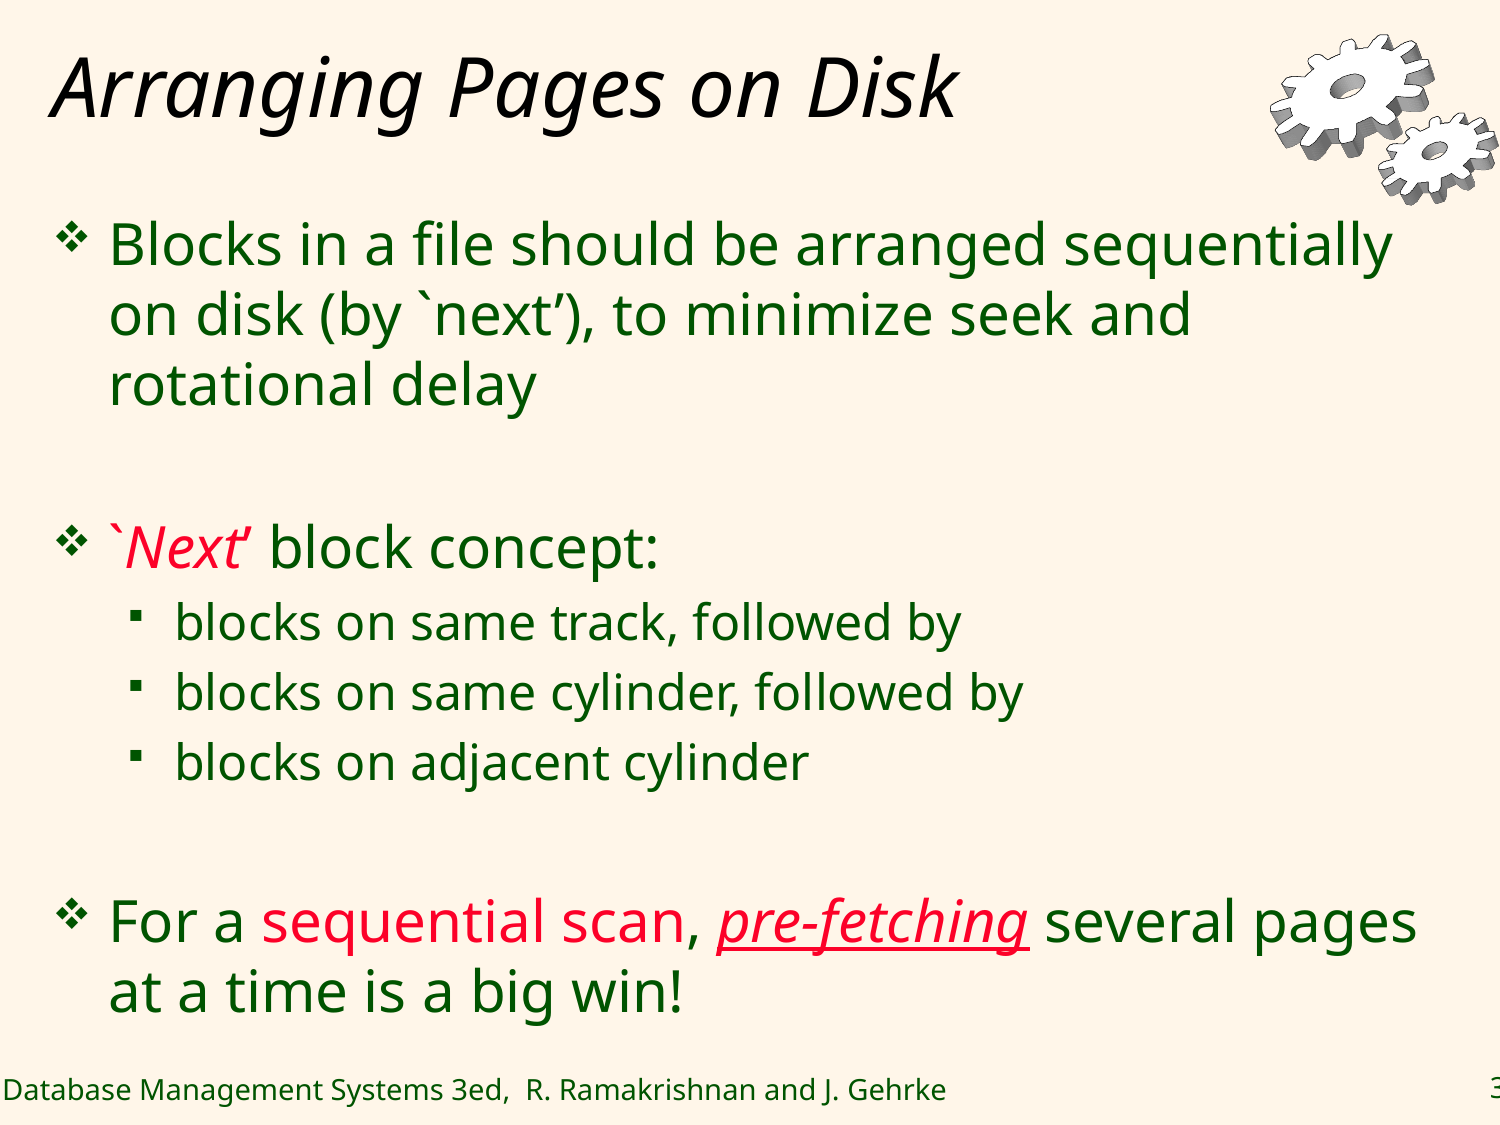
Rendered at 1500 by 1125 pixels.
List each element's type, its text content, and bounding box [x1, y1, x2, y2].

title Arranging Pages on Disk [37, 0, 1313, 176]
text_box [512, 1024, 988, 1100]
list Blocks in a file should be arranged sequentially on disk (by `next’), to minimize seek and rotational delay `Next’ block concept: blocks on same track, followed by blocks on same cylinder, followed by blocks on adjacent cylinder For a sequential scan, pre-fetching several pages at a time is a big win! [37, 199, 1476, 988]
text_box [112, 1024, 425, 1100]
